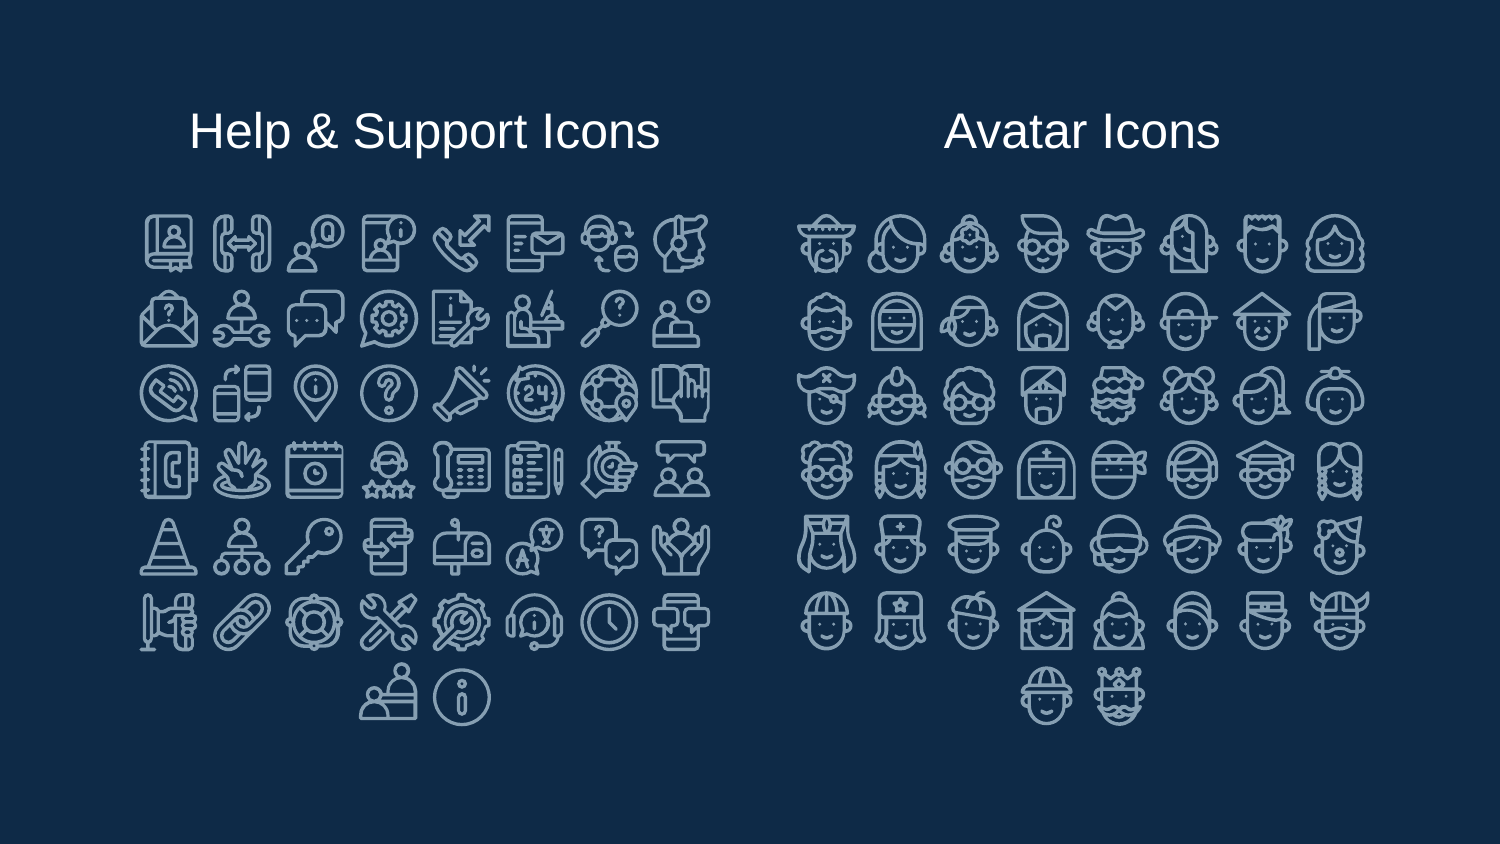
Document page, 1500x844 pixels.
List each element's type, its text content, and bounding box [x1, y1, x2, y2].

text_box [361, 214, 417, 273]
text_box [939, 295, 1000, 348]
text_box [1236, 213, 1289, 274]
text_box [286, 214, 345, 273]
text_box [947, 514, 1000, 574]
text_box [796, 365, 857, 426]
text_box [285, 593, 344, 652]
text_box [212, 214, 272, 273]
text_box [651, 364, 710, 423]
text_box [579, 214, 639, 273]
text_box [1020, 666, 1073, 726]
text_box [866, 365, 928, 426]
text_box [358, 592, 420, 652]
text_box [1235, 439, 1295, 500]
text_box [580, 440, 639, 499]
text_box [431, 289, 491, 349]
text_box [873, 590, 928, 651]
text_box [1093, 666, 1146, 727]
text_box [1231, 291, 1293, 352]
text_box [431, 214, 491, 273]
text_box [579, 363, 639, 423]
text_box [285, 440, 345, 500]
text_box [432, 517, 492, 576]
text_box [1091, 439, 1148, 500]
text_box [1305, 213, 1365, 274]
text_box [1016, 439, 1077, 500]
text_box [359, 364, 419, 423]
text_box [1016, 291, 1070, 352]
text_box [1237, 514, 1294, 574]
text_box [1159, 291, 1220, 352]
text_box [651, 517, 711, 576]
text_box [139, 363, 199, 423]
text_box [213, 517, 271, 576]
text_box [432, 592, 491, 652]
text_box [1159, 365, 1220, 426]
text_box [432, 668, 492, 727]
title Avatar Icons [797, 83, 1369, 163]
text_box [139, 289, 199, 348]
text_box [505, 592, 564, 652]
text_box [505, 517, 564, 576]
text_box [1089, 514, 1150, 574]
text_box [139, 517, 198, 576]
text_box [870, 291, 924, 352]
text_box [506, 289, 565, 349]
text_box [213, 593, 272, 652]
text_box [867, 213, 927, 274]
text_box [284, 517, 345, 576]
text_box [1016, 590, 1077, 651]
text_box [652, 289, 711, 349]
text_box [580, 592, 639, 652]
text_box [873, 439, 927, 500]
text_box [652, 593, 711, 652]
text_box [1316, 441, 1363, 502]
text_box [1166, 590, 1219, 651]
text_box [431, 364, 491, 423]
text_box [506, 214, 565, 273]
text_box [212, 364, 272, 423]
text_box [800, 590, 854, 651]
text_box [286, 289, 345, 348]
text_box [359, 289, 419, 349]
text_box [653, 439, 711, 498]
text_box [1020, 365, 1066, 426]
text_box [1305, 366, 1366, 426]
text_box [139, 440, 199, 500]
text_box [873, 514, 927, 574]
text_box [653, 214, 708, 273]
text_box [1307, 291, 1364, 352]
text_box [1232, 365, 1293, 426]
text_box [212, 289, 271, 348]
title Help & Support Icons [139, 83, 711, 163]
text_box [432, 440, 492, 499]
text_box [1086, 293, 1146, 350]
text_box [796, 213, 857, 274]
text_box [579, 289, 639, 349]
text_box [144, 214, 194, 273]
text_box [798, 440, 855, 500]
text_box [505, 440, 565, 499]
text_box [361, 440, 417, 499]
text_box [1090, 366, 1145, 426]
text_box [1309, 590, 1370, 651]
text_box [139, 593, 198, 652]
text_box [942, 365, 997, 426]
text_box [293, 364, 339, 423]
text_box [1020, 514, 1073, 574]
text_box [1166, 439, 1219, 500]
text_box [358, 662, 418, 721]
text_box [943, 439, 1004, 500]
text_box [1238, 590, 1292, 651]
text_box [506, 363, 566, 423]
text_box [1313, 515, 1366, 576]
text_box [1162, 513, 1223, 574]
text_box [362, 517, 414, 576]
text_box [800, 291, 853, 352]
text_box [796, 514, 857, 574]
text_box [213, 440, 272, 499]
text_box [1093, 590, 1146, 651]
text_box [580, 517, 639, 576]
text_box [947, 590, 1000, 651]
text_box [1085, 213, 1147, 274]
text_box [1016, 213, 1070, 274]
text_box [939, 213, 1000, 274]
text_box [1159, 213, 1220, 274]
